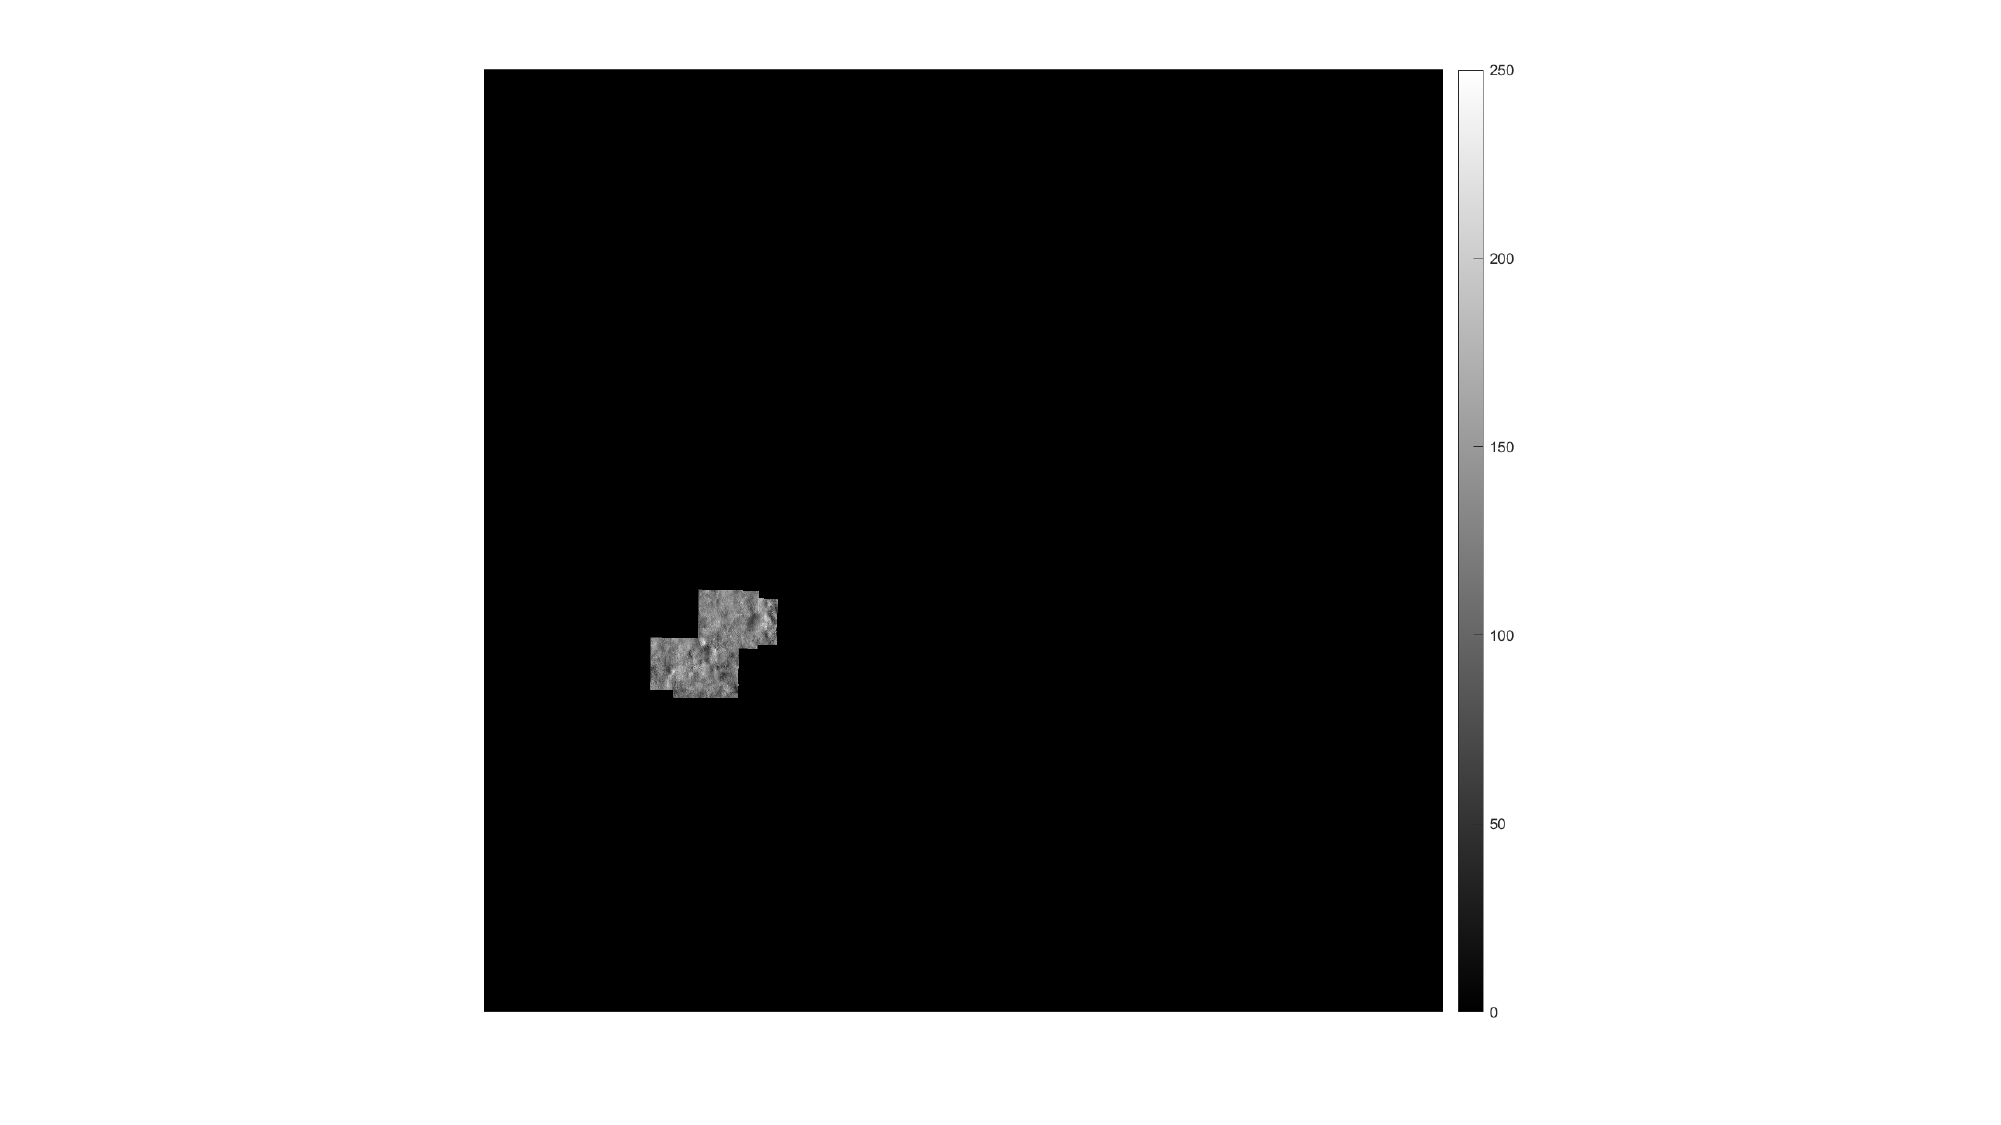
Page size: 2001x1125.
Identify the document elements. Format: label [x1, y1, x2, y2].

picture [378, 0, 1621, 1125]
